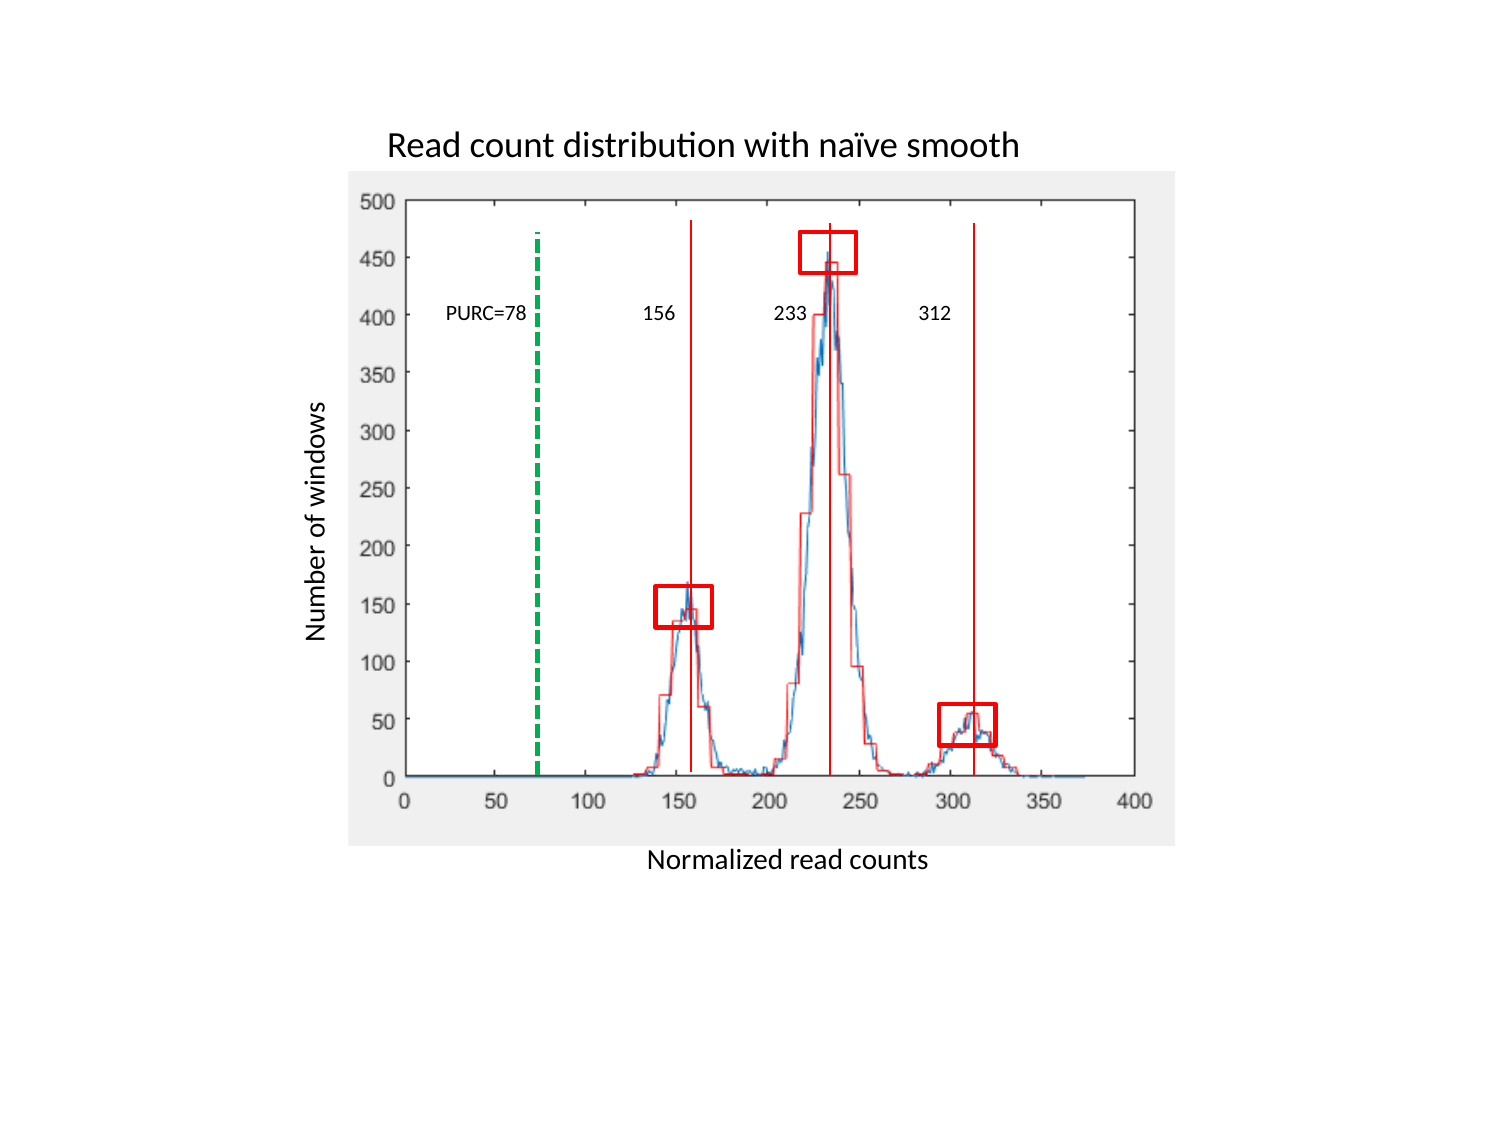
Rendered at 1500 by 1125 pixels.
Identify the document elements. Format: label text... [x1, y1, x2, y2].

text_box Normalized read counts [631, 855, 1023, 894]
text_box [277, 113, 1176, 847]
